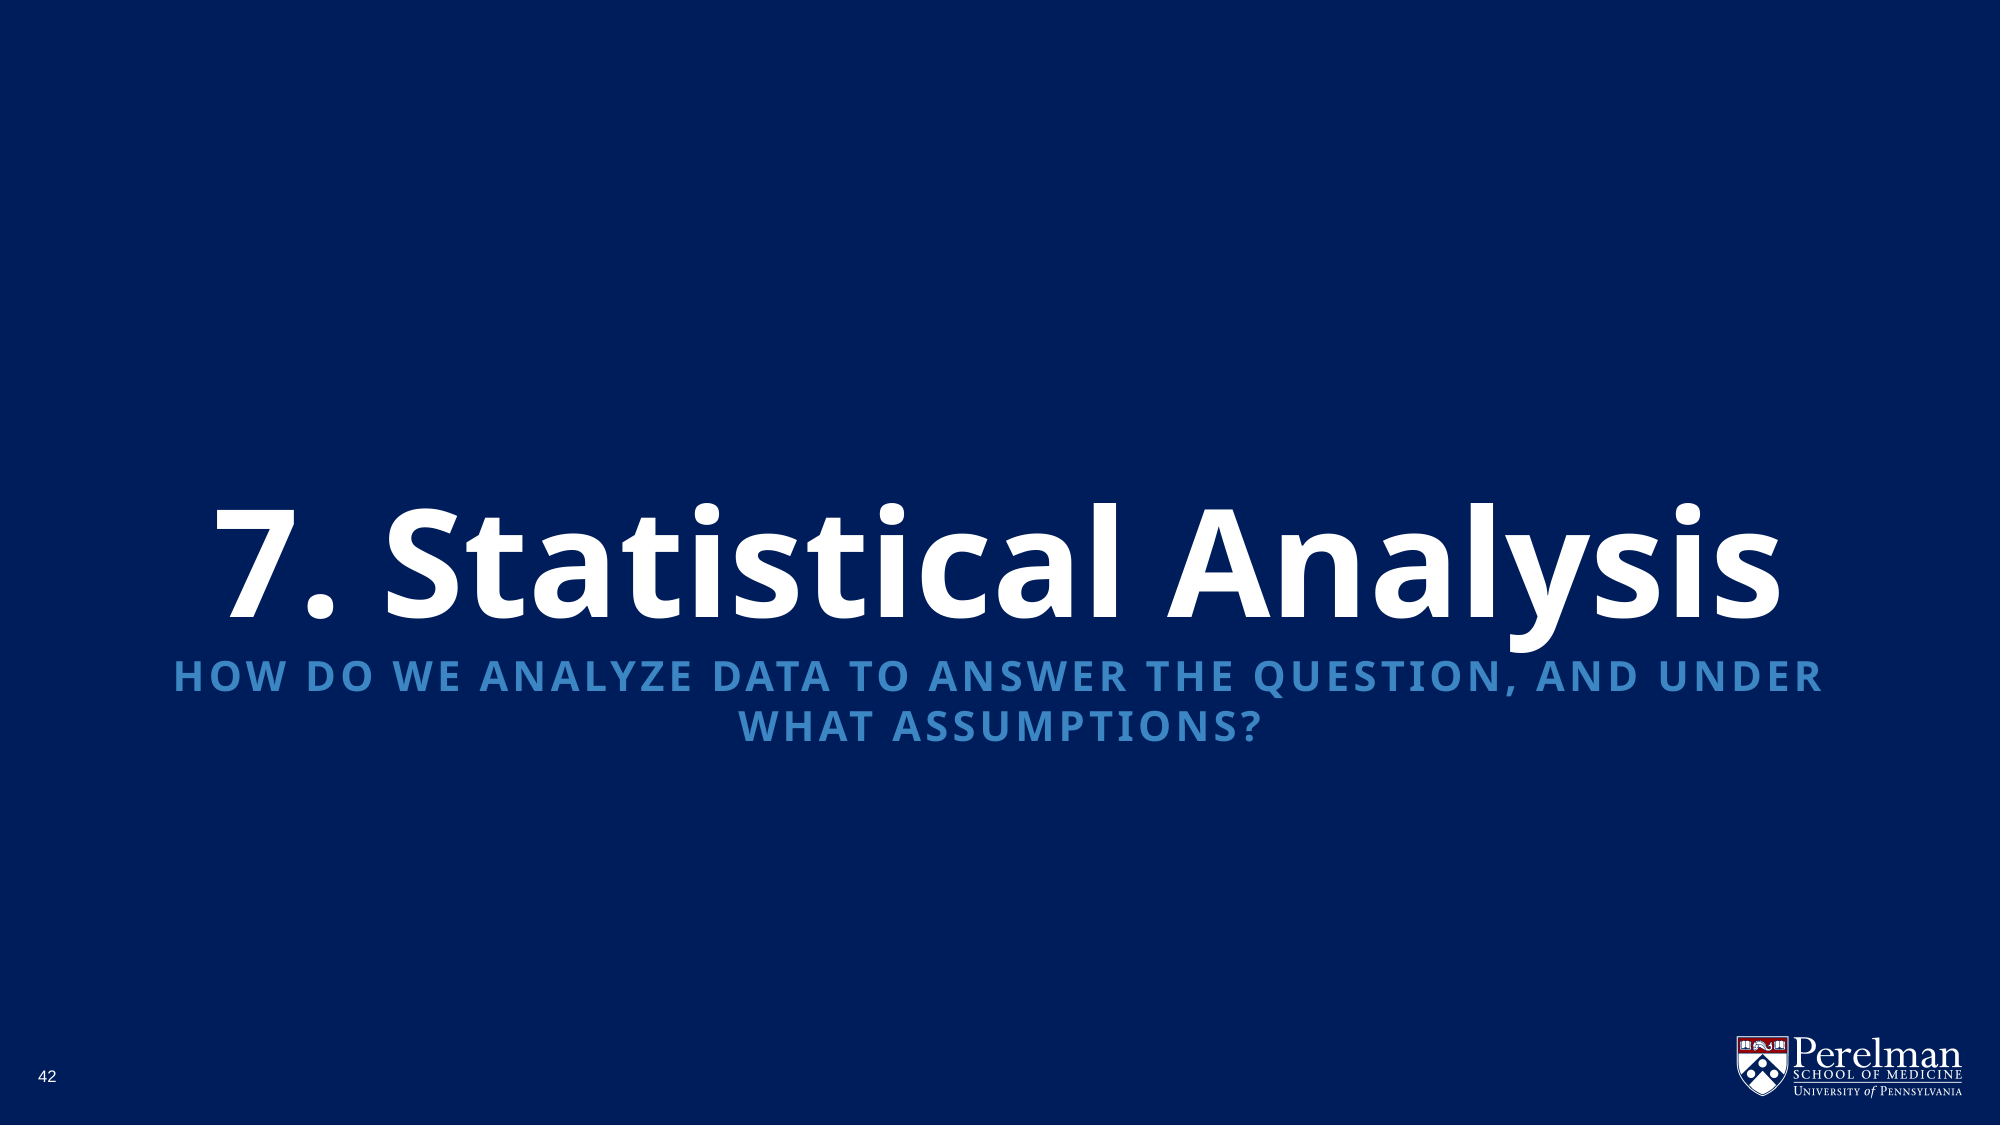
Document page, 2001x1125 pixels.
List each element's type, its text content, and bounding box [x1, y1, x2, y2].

slide_number 42 [38, 1056, 81, 1087]
picture [1454, 1007, 2001, 1125]
list How do we analyze data to answer the question, and under what assumptions? [118, 674, 1882, 750]
title 7. Statistical Analysis [118, 468, 1882, 651]
